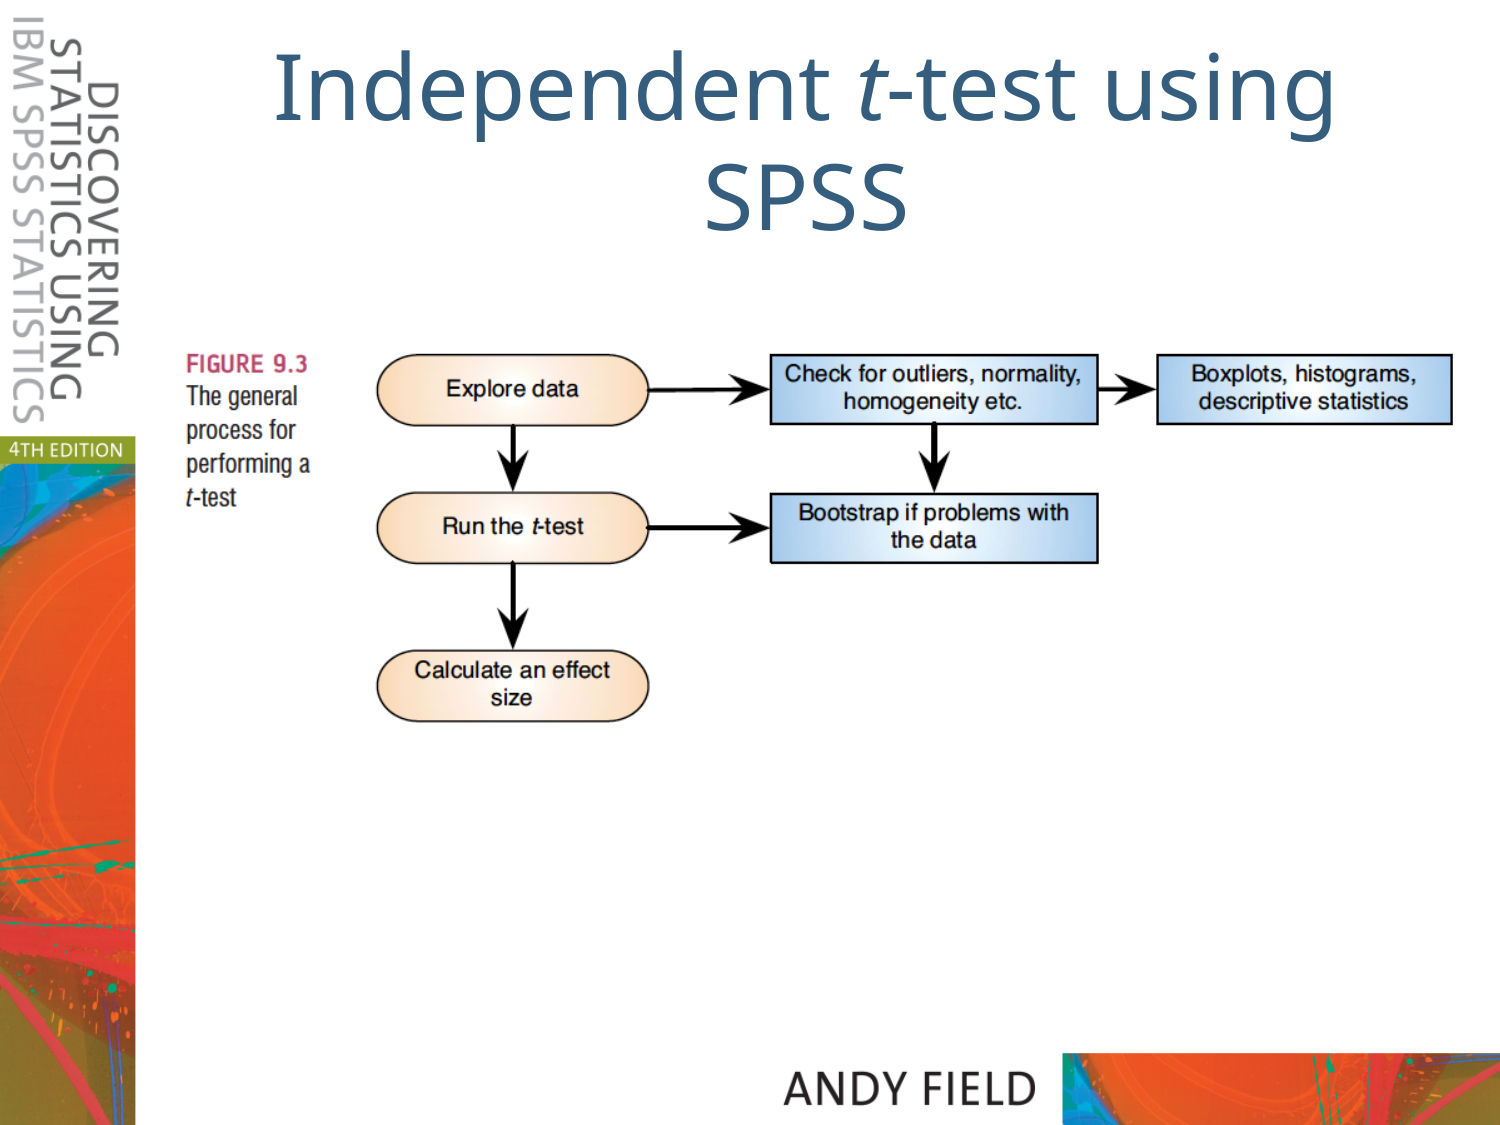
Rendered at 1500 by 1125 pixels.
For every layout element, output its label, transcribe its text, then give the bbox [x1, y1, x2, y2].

picture [168, 328, 1463, 744]
title Independent t-test using SPSS [187, 45, 1425, 233]
